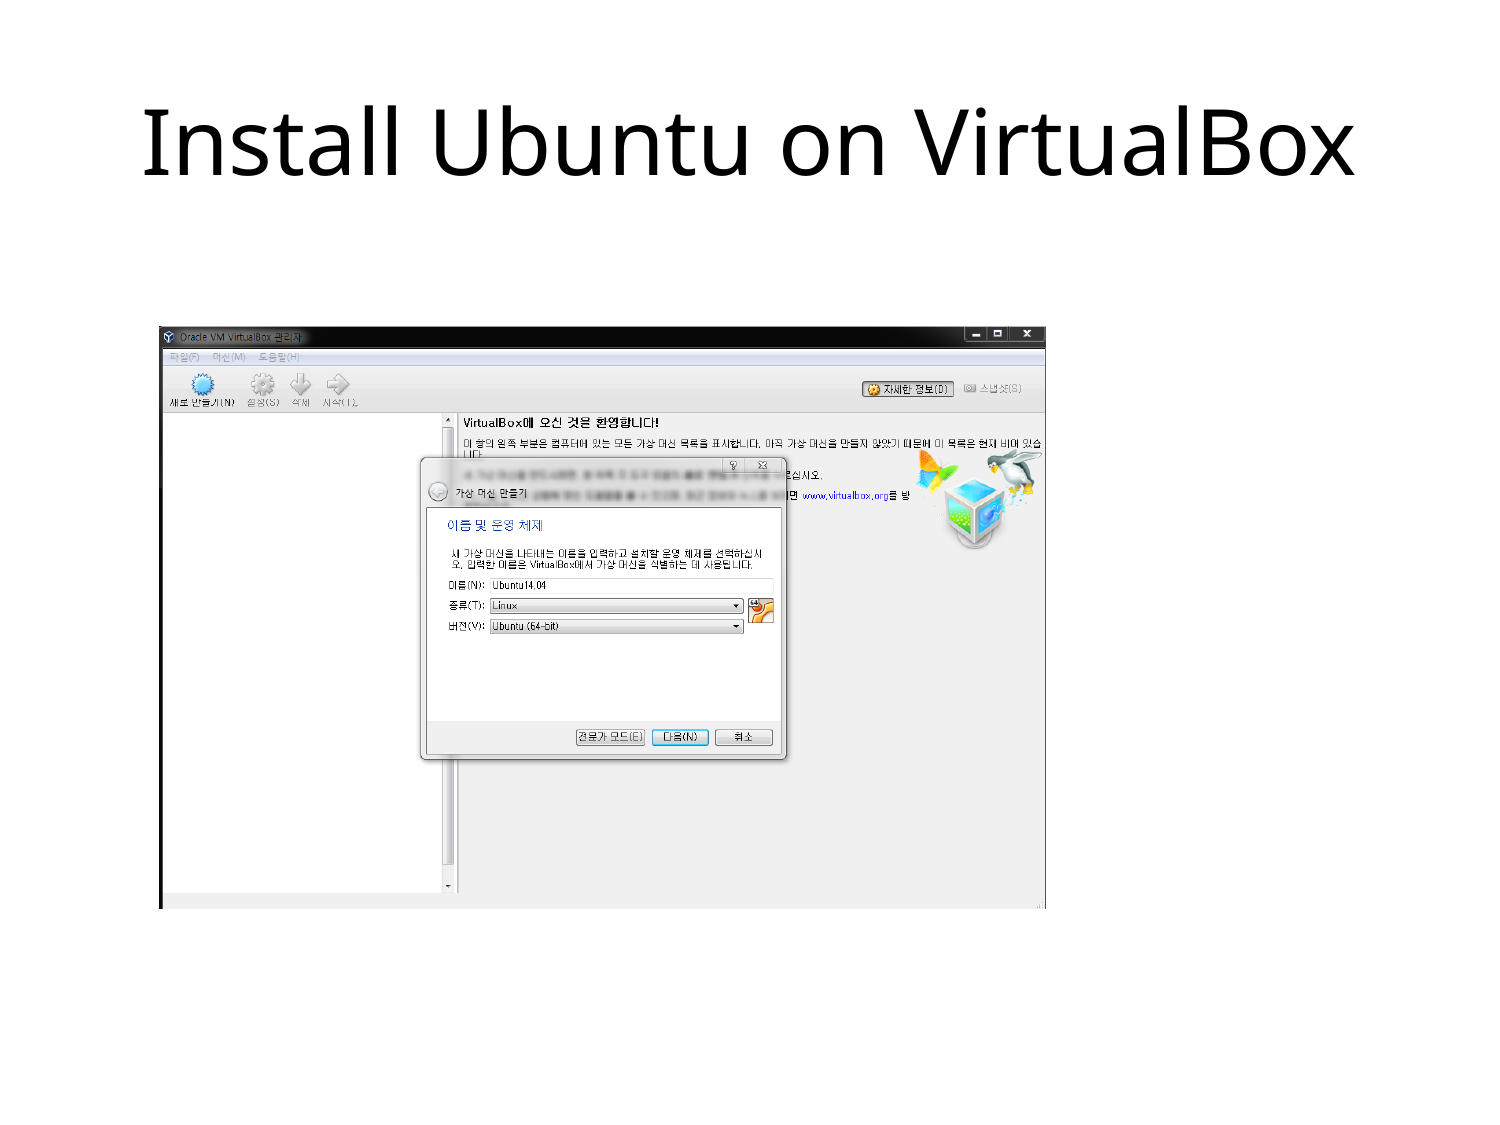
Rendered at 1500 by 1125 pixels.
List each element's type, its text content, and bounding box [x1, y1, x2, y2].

title Install Ubuntu on VirtualBox [75, 45, 1425, 233]
picture [159, 326, 1046, 910]
